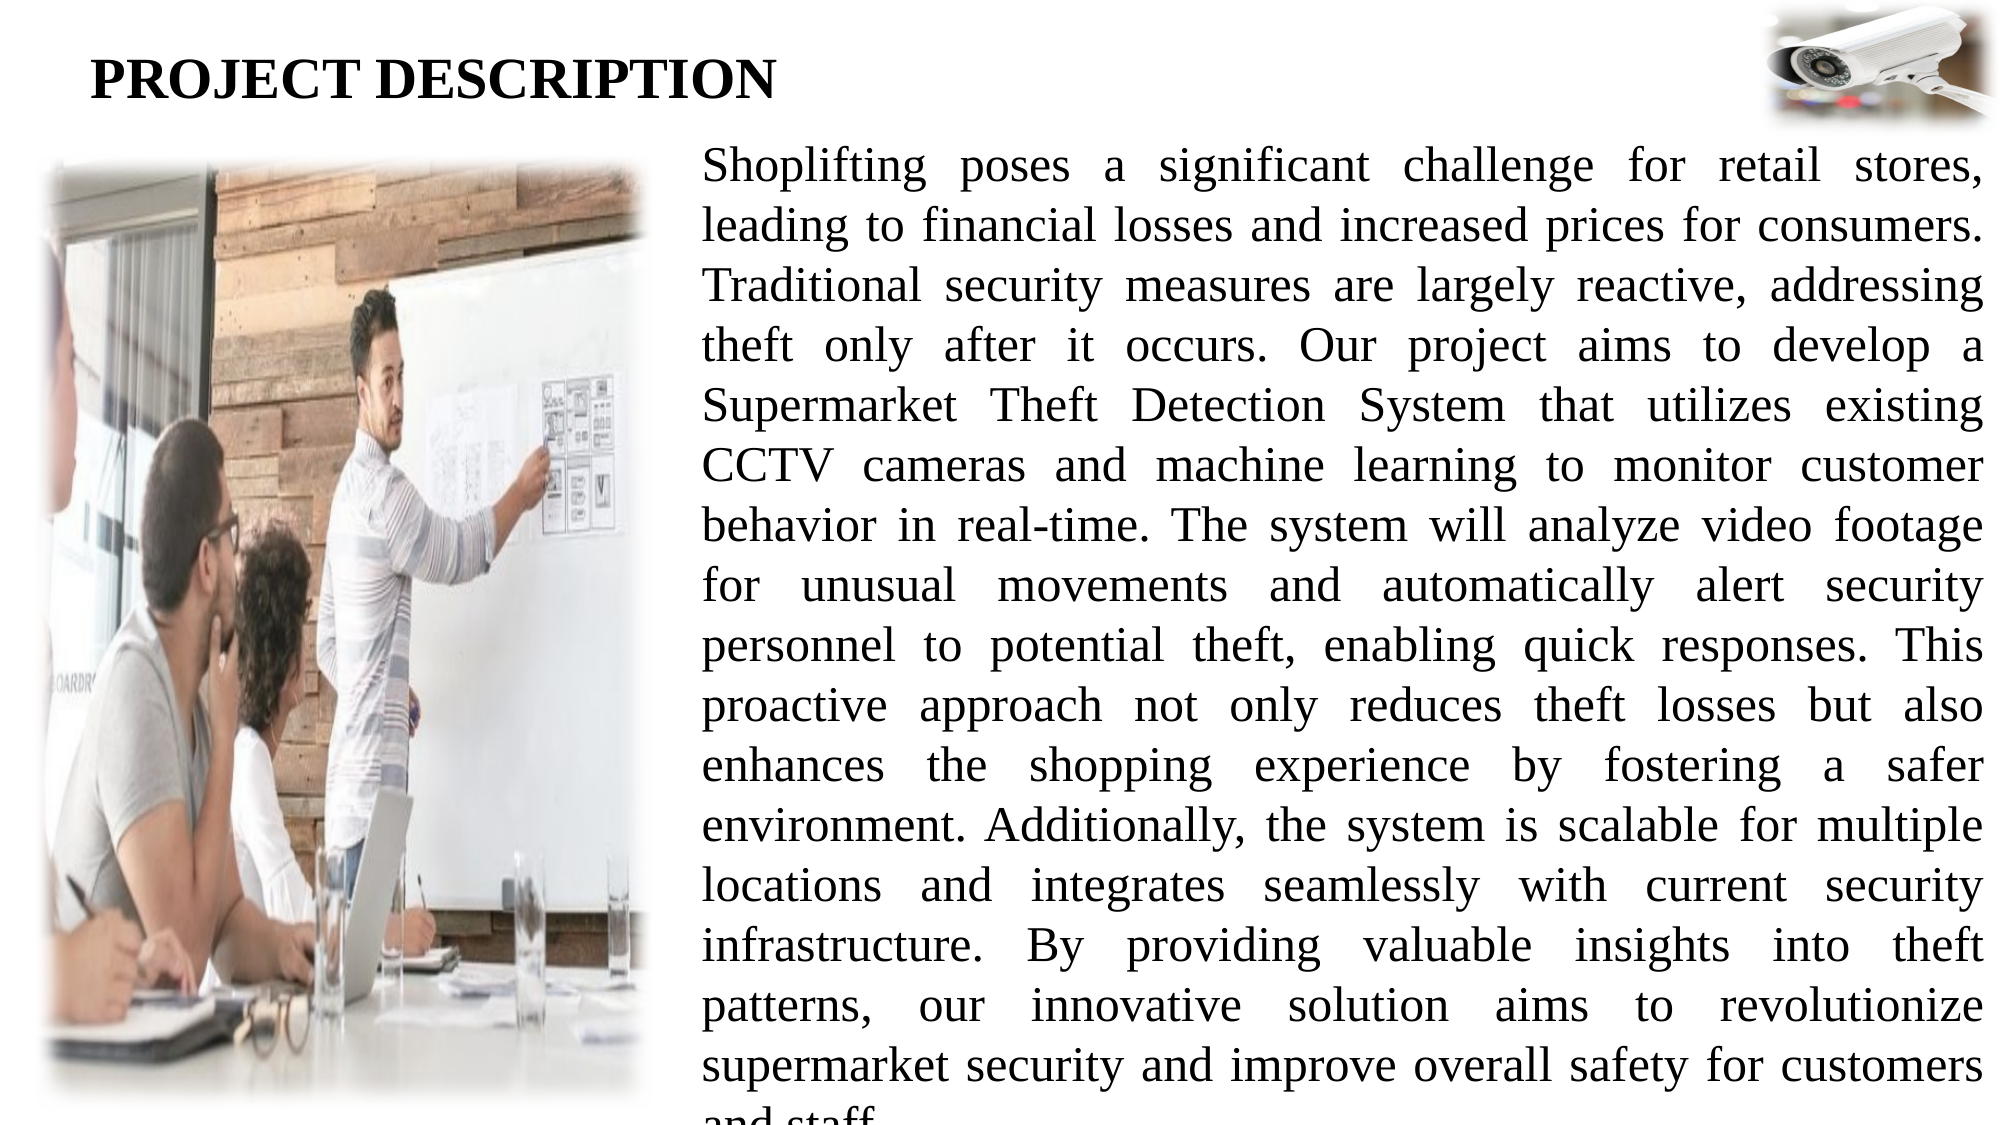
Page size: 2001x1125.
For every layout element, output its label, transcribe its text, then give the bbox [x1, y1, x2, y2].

text_box Shoplifting poses a significant challenge for retail stores, leading to financial losses and increased prices for consumers. Traditional security measures are largely reactive, addressing theft only after it occurs. Our project aims to develop a Supermarket Theft Detection System that utilizes existing CCTV cameras and machine learning to monitor customer behavior in real-time. The system will analyze video footage for unusual movements and automatically alert security personnel to potential theft, enabling quick responses. This proactive approach not only reduces theft losses but also enhances the shopping experience by fostering a safer environment. Additionally, the system is scalable for multiple locations and integrates seamlessly with current security infrastructure. By providing valuable insights into theft patterns, our innovative solution aims to revolutionize supermarket security and improve overall safety for customers and staff. [686, 124, 2000, 1125]
picture [1758, 0, 2000, 138]
text_box PROJECT DESCRIPTION [76, 33, 1079, 118]
picture [35, 154, 653, 1112]
